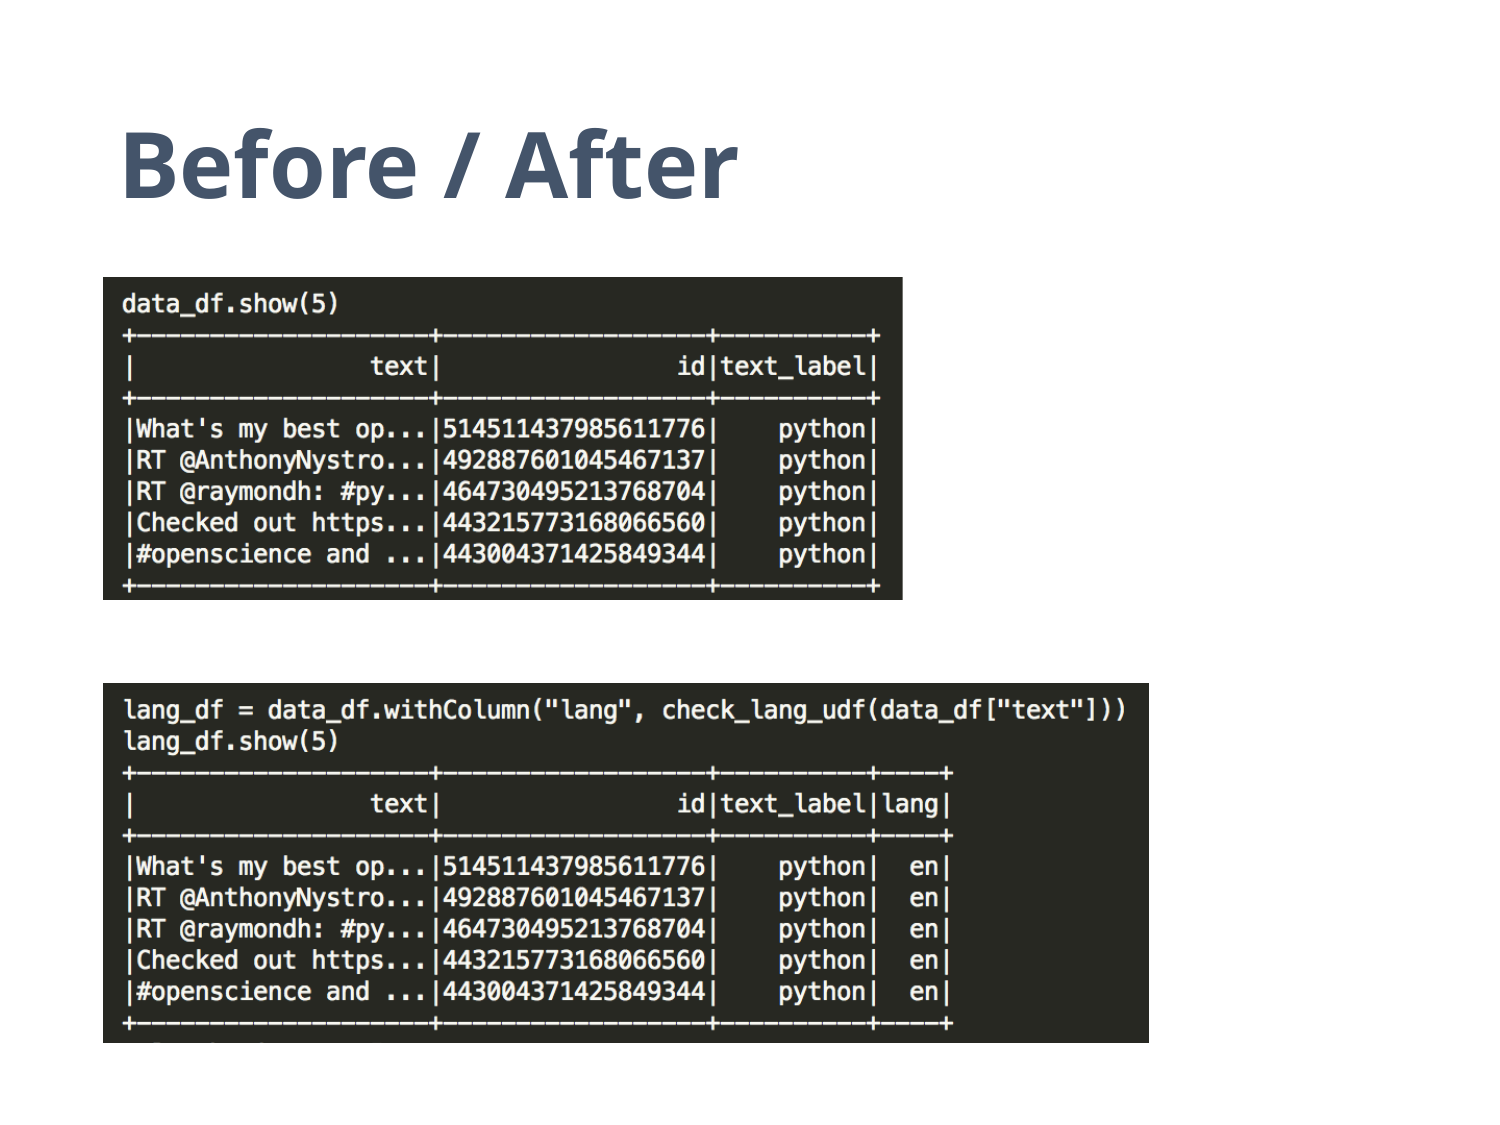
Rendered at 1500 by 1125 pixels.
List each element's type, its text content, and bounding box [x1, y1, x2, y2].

title Before / After [103, 59, 1397, 278]
picture [103, 277, 903, 600]
picture [103, 683, 1149, 1043]
